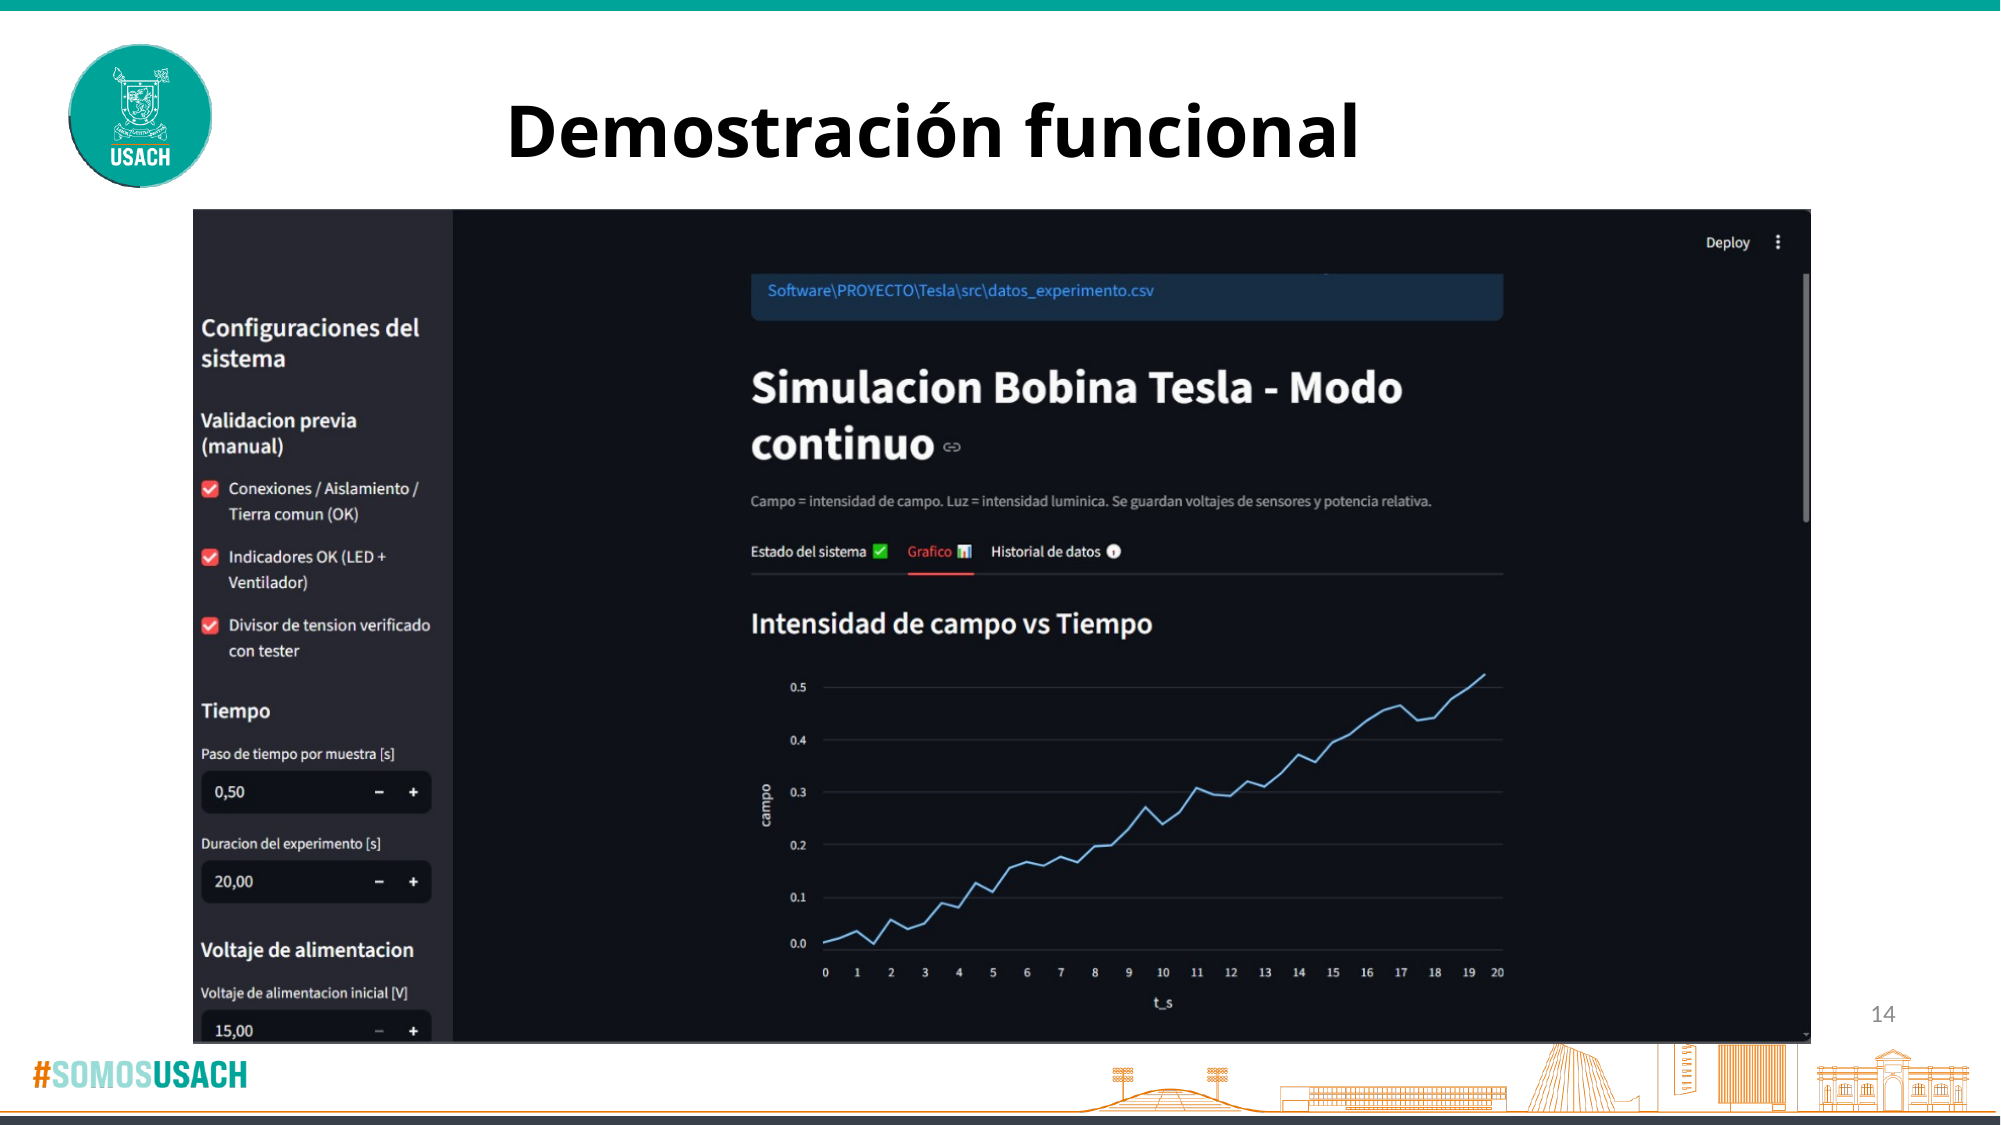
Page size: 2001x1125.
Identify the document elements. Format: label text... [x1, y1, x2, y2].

slide_number 14 [1811, 982, 1911, 1043]
title Demostración funcional [490, 59, 1510, 209]
picture [193, 209, 1811, 1044]
